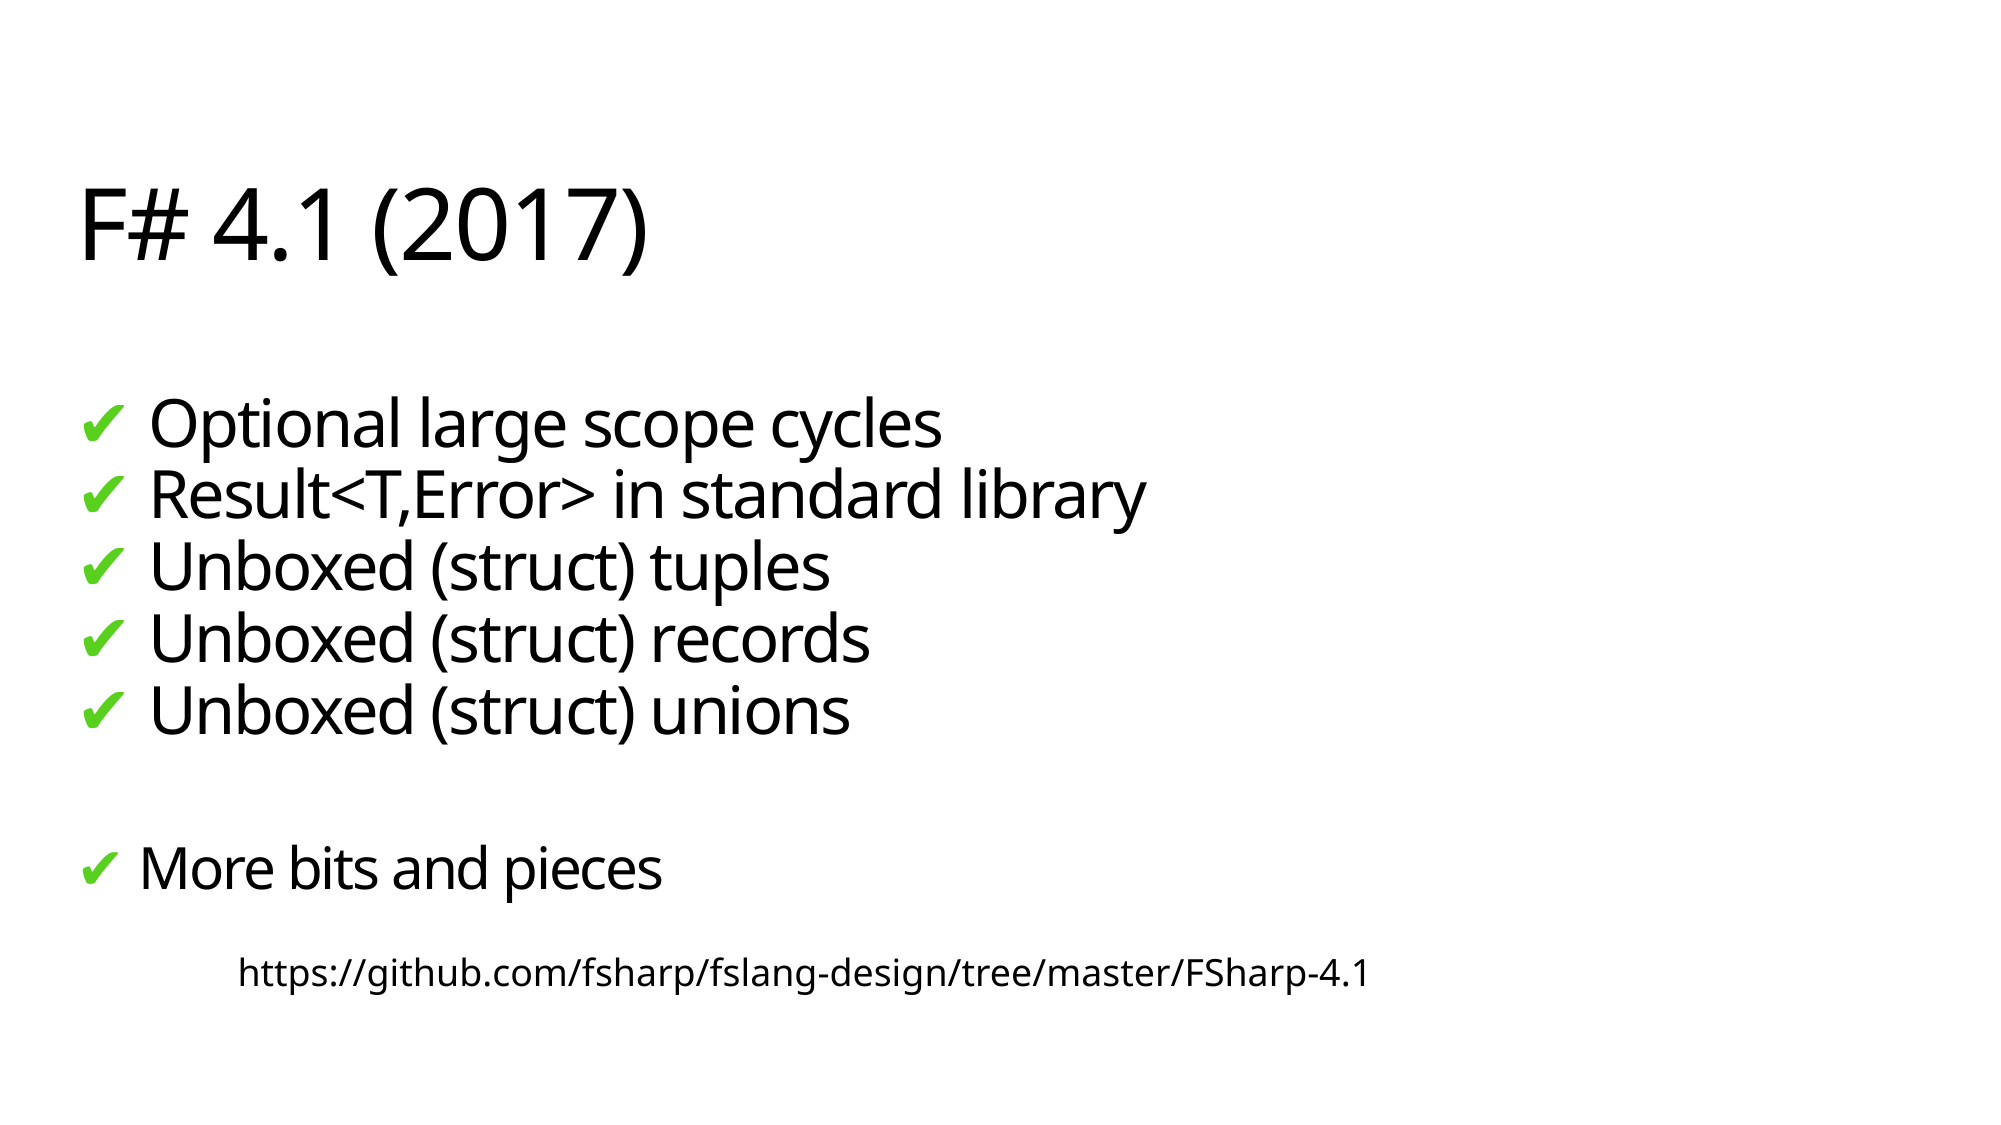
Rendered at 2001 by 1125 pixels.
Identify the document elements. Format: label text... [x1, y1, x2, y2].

text_box https://github.com/fsharp/fslang-design/tree/master/FSharp-4.1 [222, 941, 1650, 1007]
title F# 4.1 (2017) ✔ Optional large scope cycles ✔ Result<T,Error> in standard library ✔ Unboxed (struct) tuples ✔ Unboxed (struct) records ✔ Unboxed (struct) unions ✔ More bits and pieces [76, 173, 1911, 1019]
